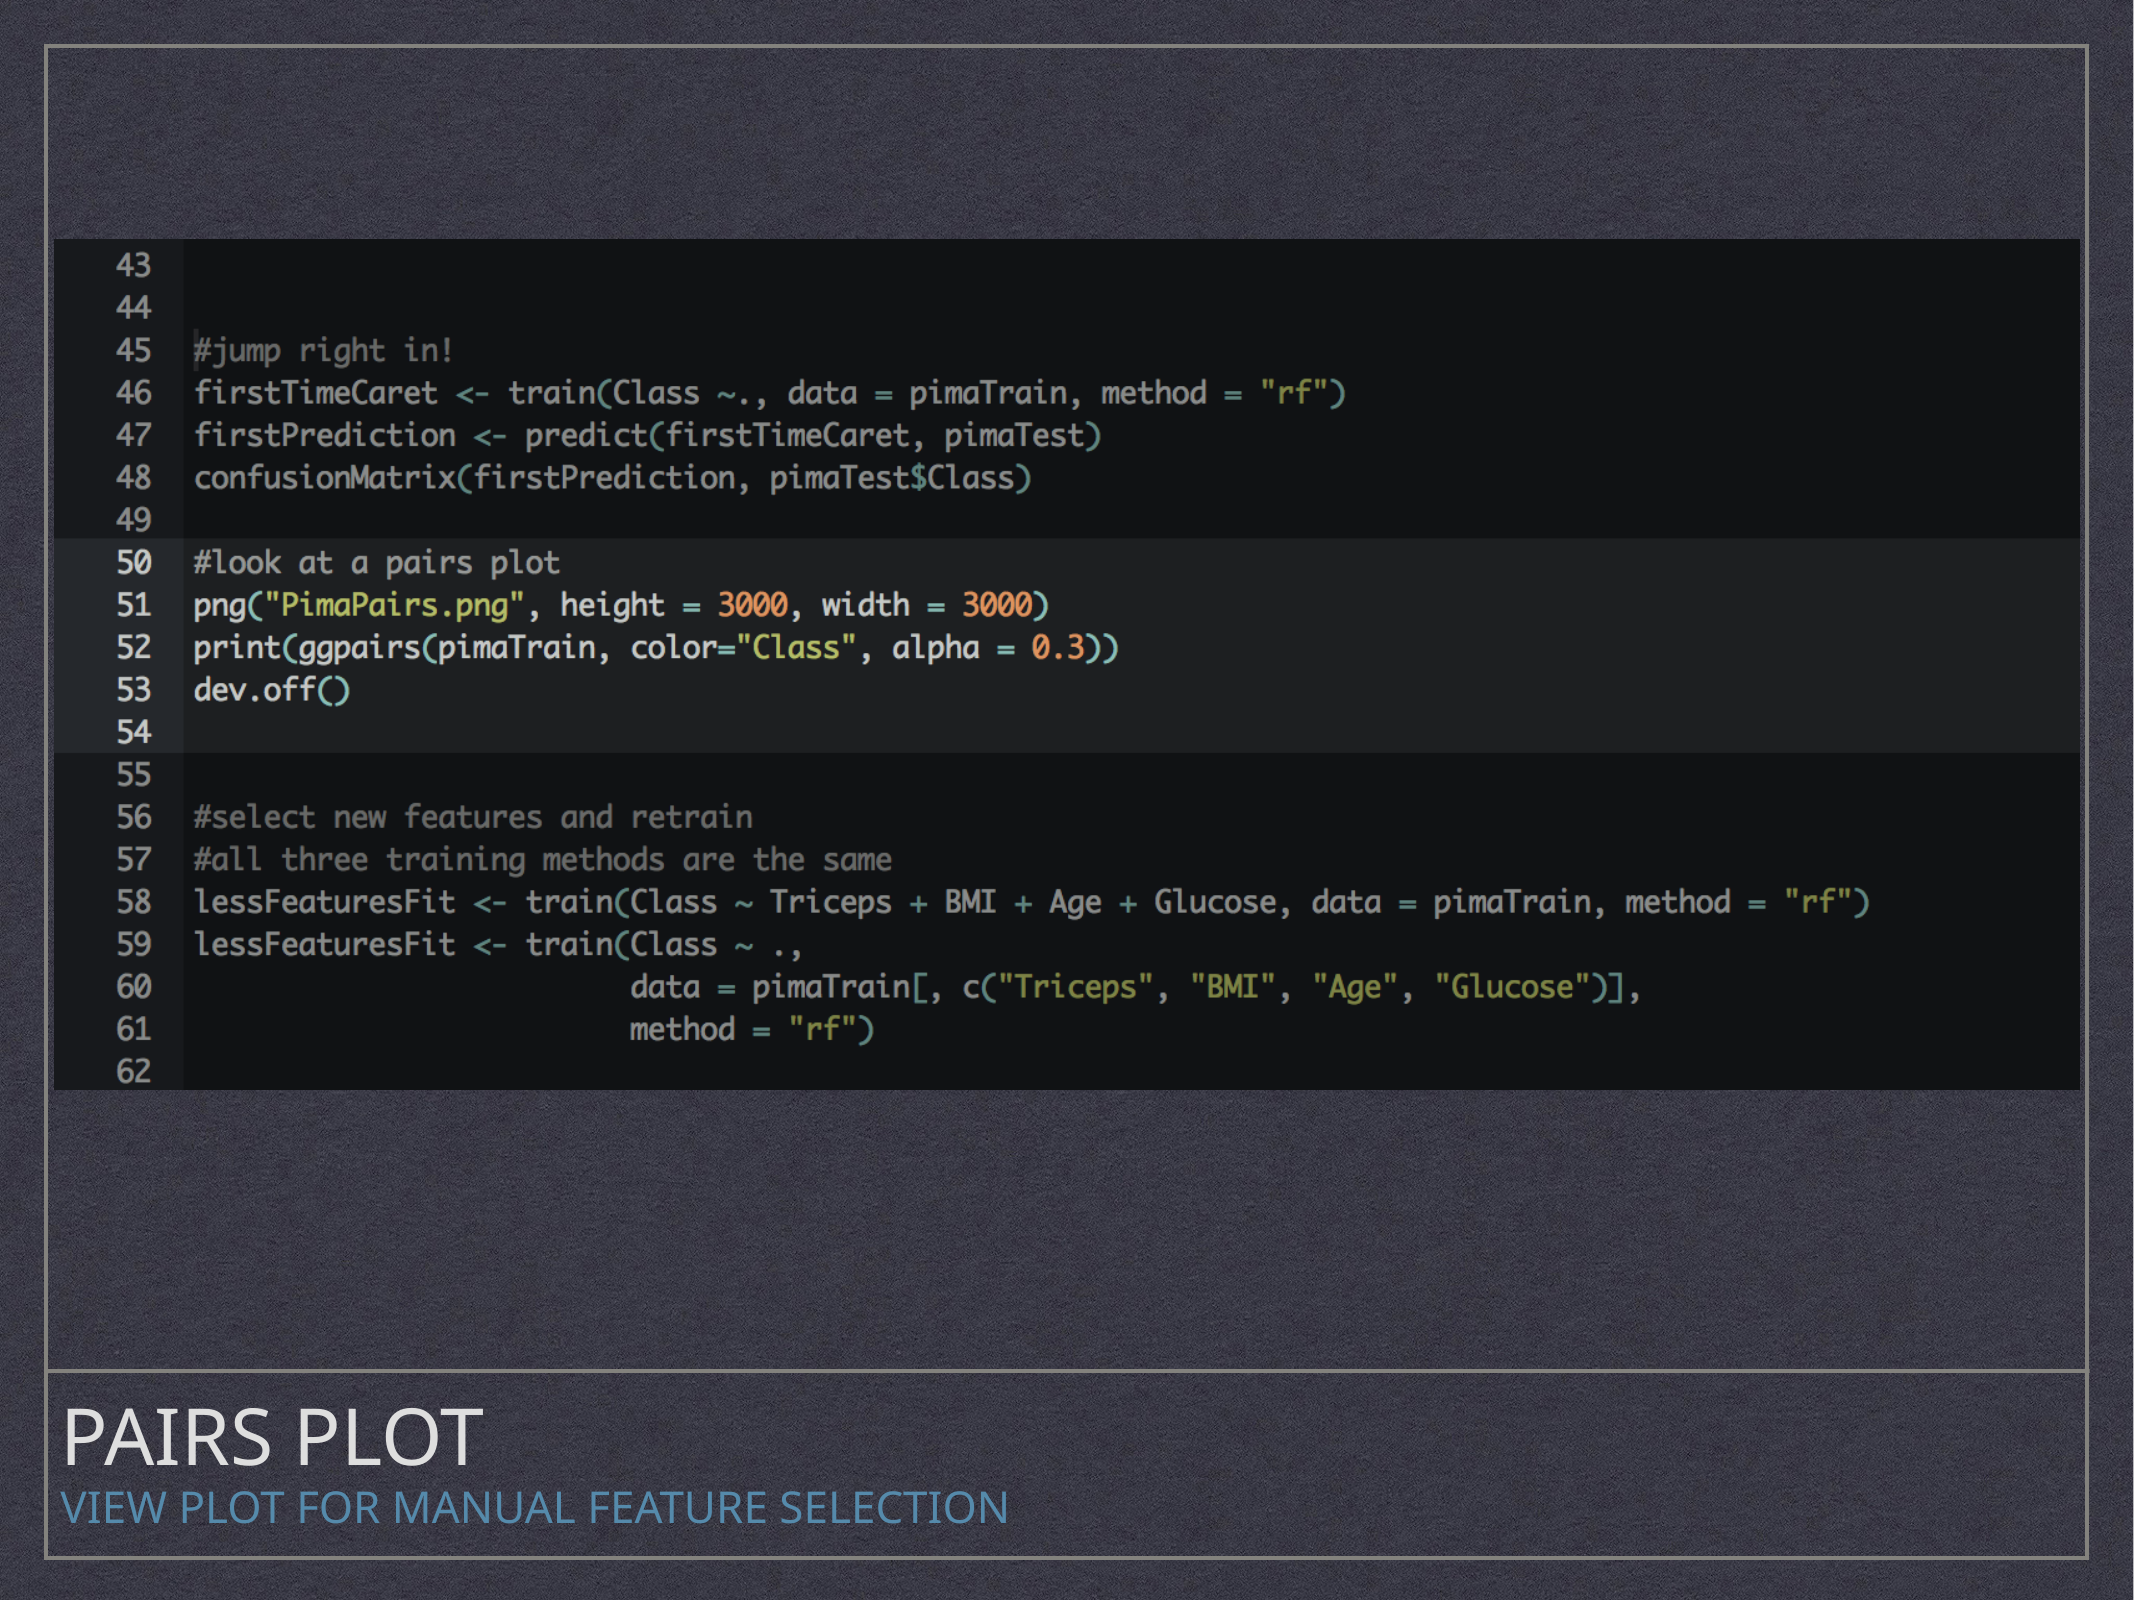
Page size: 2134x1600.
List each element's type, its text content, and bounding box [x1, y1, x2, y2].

list view plot for manual feature selection [59, 1478, 1841, 1551]
title pairs plot [59, 1372, 1841, 1478]
picture [0, 0, 2134, 1600]
